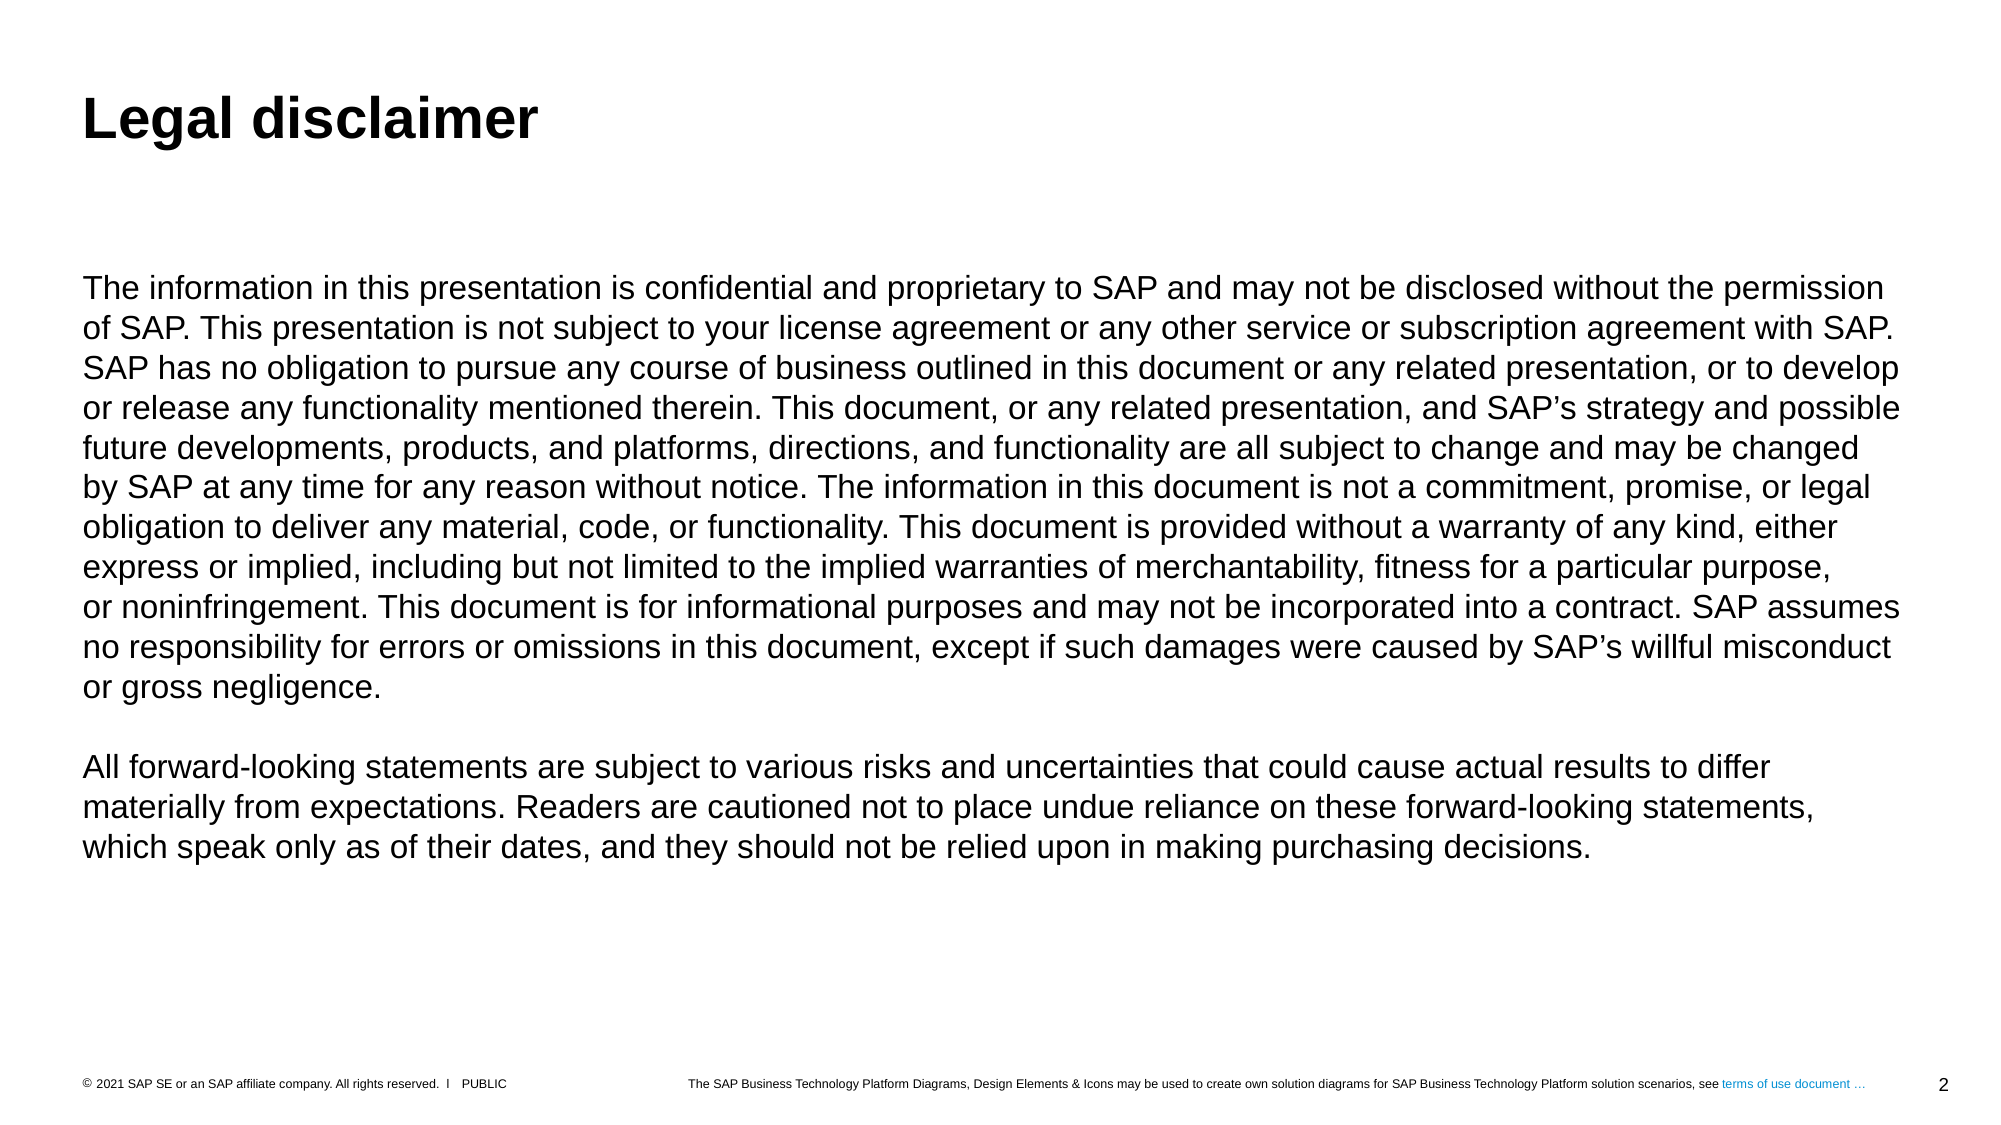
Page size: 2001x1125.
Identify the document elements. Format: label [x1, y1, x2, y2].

picture [1822, 1081, 1829, 1088]
picture [1795, 1079, 1800, 1088]
